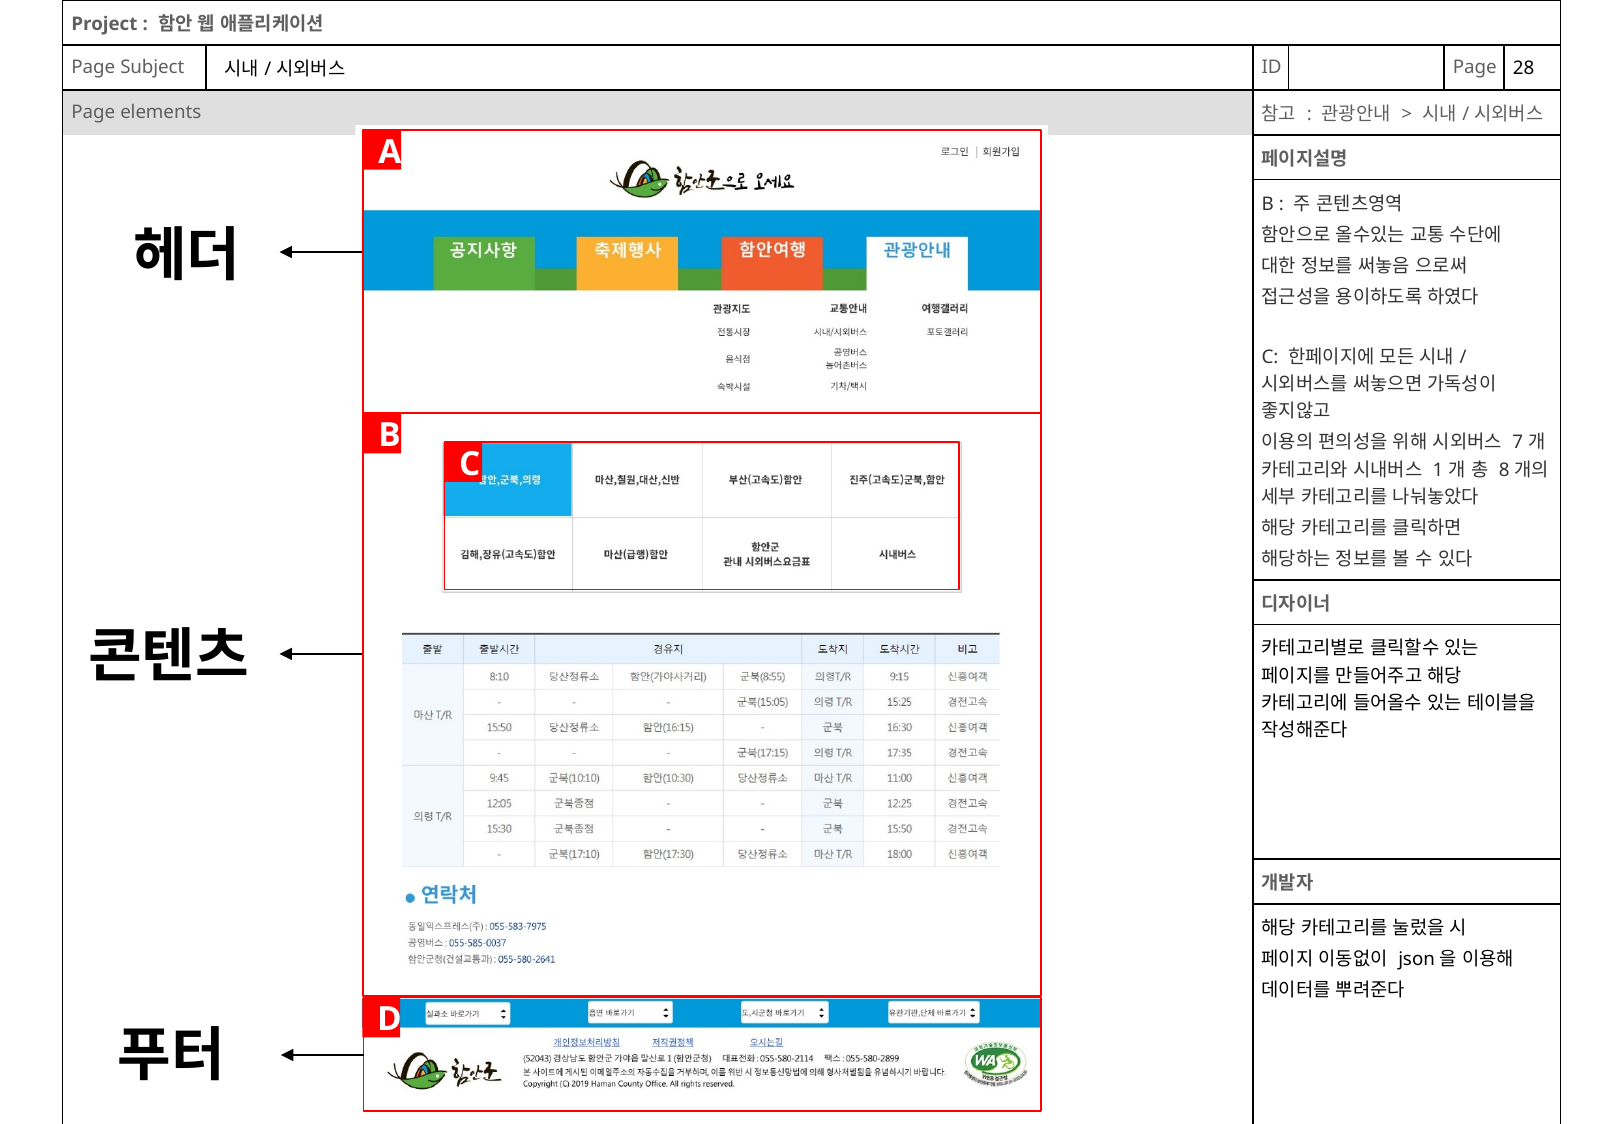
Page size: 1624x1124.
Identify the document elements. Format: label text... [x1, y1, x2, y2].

text_box 콘텐츠 [73, 611, 280, 696]
text_box 푸터 [102, 1009, 250, 1095]
table_cell ID [1254, 46, 1288, 89]
table_cell [1289, 46, 1443, 89]
table_cell 디자이너 [1254, 581, 1560, 624]
table_cell 참고 : 관광안내 > 시내/시외버스 [1254, 91, 1560, 134]
table_cell 개발자 [1254, 860, 1560, 903]
table_cell 페이지설명 [1254, 136, 1560, 179]
table_header Project : 함안 웹 애플리케이션 [63, 1, 1560, 44]
text_box 헤더 [118, 209, 273, 295]
table_cell 해당 카테고리를 눌렀을 시 페이지 이동없이 json을 이용해 데이터를 뿌려준다 [1254, 905, 1560, 1124]
table_cell 28 [1505, 46, 1560, 89]
table_cell Page [1445, 46, 1503, 89]
table_cell [63, 135, 1252, 1124]
picture [354, 125, 1049, 1108]
table_cell 시내/시외버스 [207, 46, 1252, 89]
table_cell 카테고리별로 클릭할수 있는 페이지를 만들어주고 해당 카테고리에 들어올수 있는 테이블을 작성해준다 [1254, 625, 1560, 858]
table_cell B : 주 콘텐츠영역 함안으로 올수있는 교통 수단에 대한 정보를 써놓음 으로써 접근성을 용이하도록 하였다 C: 한페이지에 모든 시내/시외버스를 써놓으면 가독성이 좋지않고 이용의 편의성을 위해 시외버스 7개 카테고리와 시내버스 1개 총 8개의 세부 카테고리를 나눠놓았다 해당 카테고리를 클릭하면 해당하는 정보를 볼 수 있다 [1254, 180, 1560, 579]
table_cell Page elements [63, 91, 1252, 135]
table_cell Page Subject [63, 46, 205, 89]
